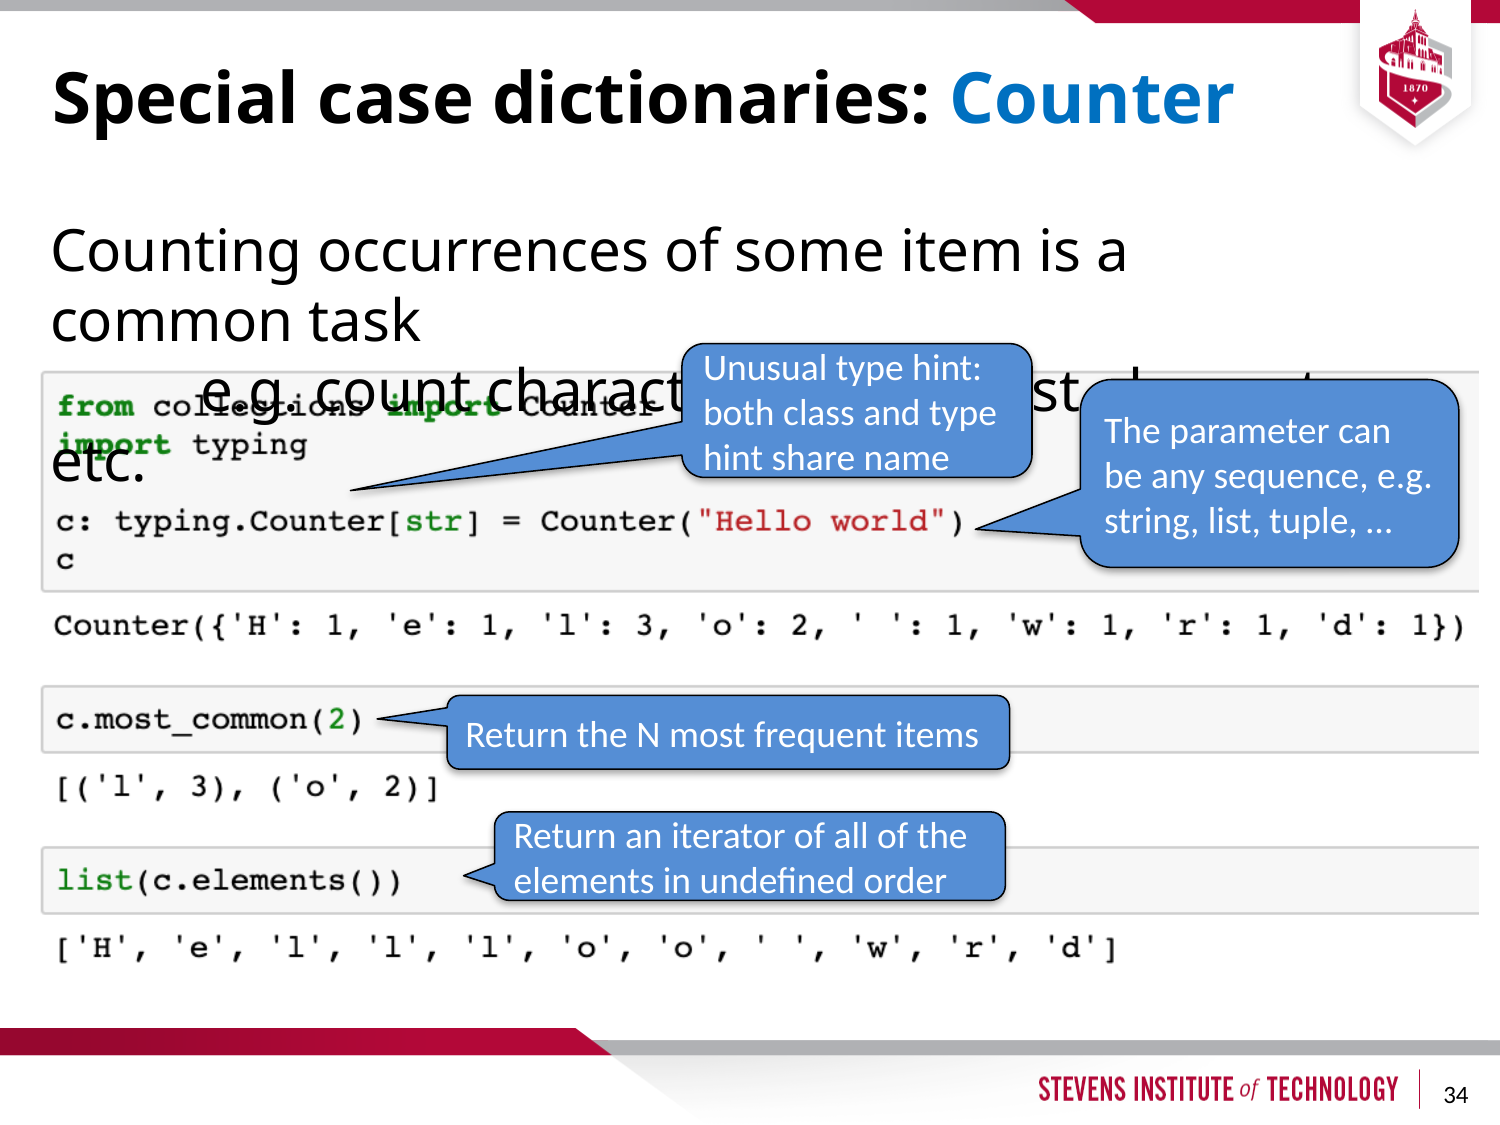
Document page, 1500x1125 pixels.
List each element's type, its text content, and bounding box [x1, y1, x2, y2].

list Counting occurrences of some item is a common task e.g. count characters, words, list elements, etc. [35, 205, 1380, 366]
picture [0, 0, 1500, 160]
title Special case dictionaries: Counter [37, 45, 1338, 150]
text_box Unusual type hint: both class and type hint share name [681, 342, 1033, 365]
picture [36, 367, 1479, 977]
slide_number 34 [1428, 1071, 1490, 1108]
picture [0, 1028, 1500, 1125]
